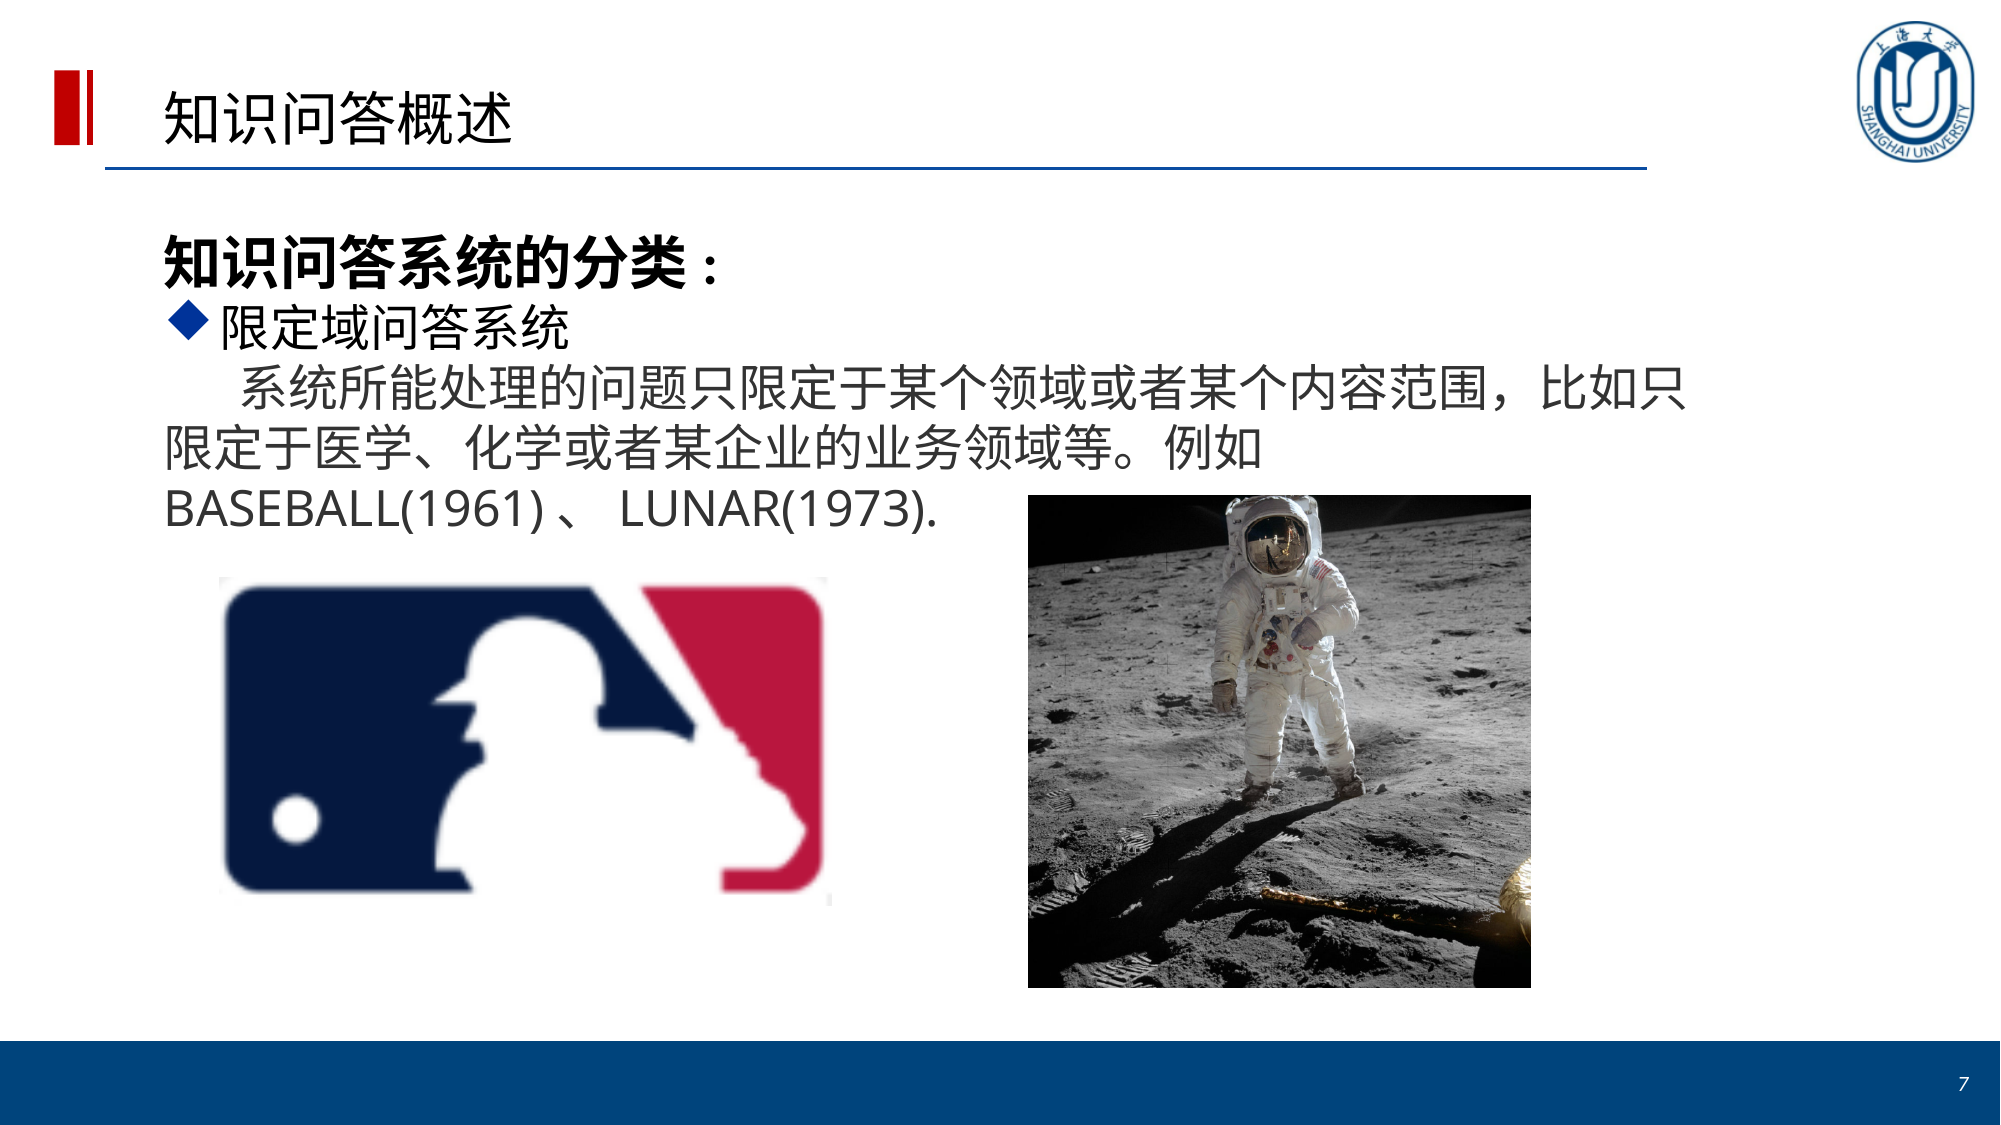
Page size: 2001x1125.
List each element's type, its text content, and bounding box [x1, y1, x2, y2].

slide_number 7 [1768, 1052, 1984, 1113]
picture [1028, 495, 1531, 988]
picture [218, 577, 832, 907]
text_box 知识问答系统的分类: 限定域问答系统 系统所能处理的问题只限定于某个领域或者某个内容范围，比如只限定于医学、化学或者某企业的业务领域等。例如BASEBALL(1961)、LUNAR(1973). [149, 219, 1705, 544]
picture [1855, 21, 1978, 163]
text_box 知识问答概述 [148, 74, 1023, 160]
